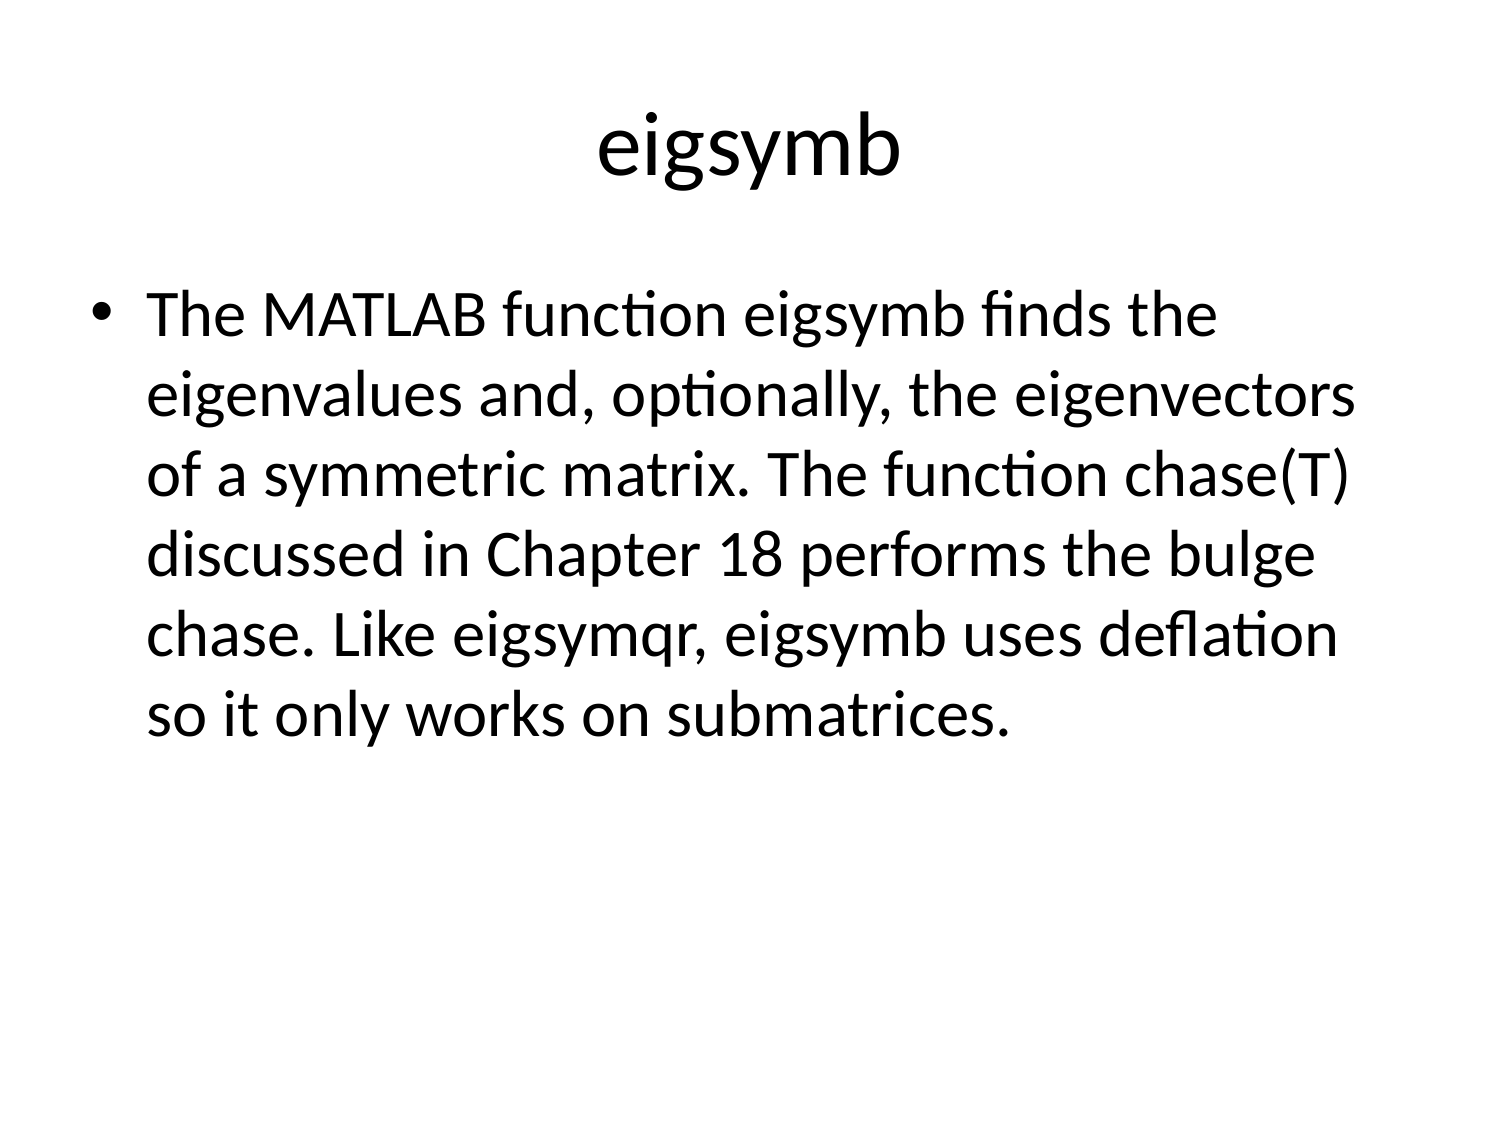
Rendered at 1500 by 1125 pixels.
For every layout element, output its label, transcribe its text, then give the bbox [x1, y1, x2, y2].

title eigsymb [75, 45, 1425, 233]
list The MATLAB function eigsymb finds the eigenvalues and, optionally, the eigenvectors of a symmetric matrix. The function chase(T) discussed in Chapter 18 performs the bulge chase. Like eigsymqr, eigsymb uses deflation so it only works on submatrices. [75, 262, 1425, 1005]
